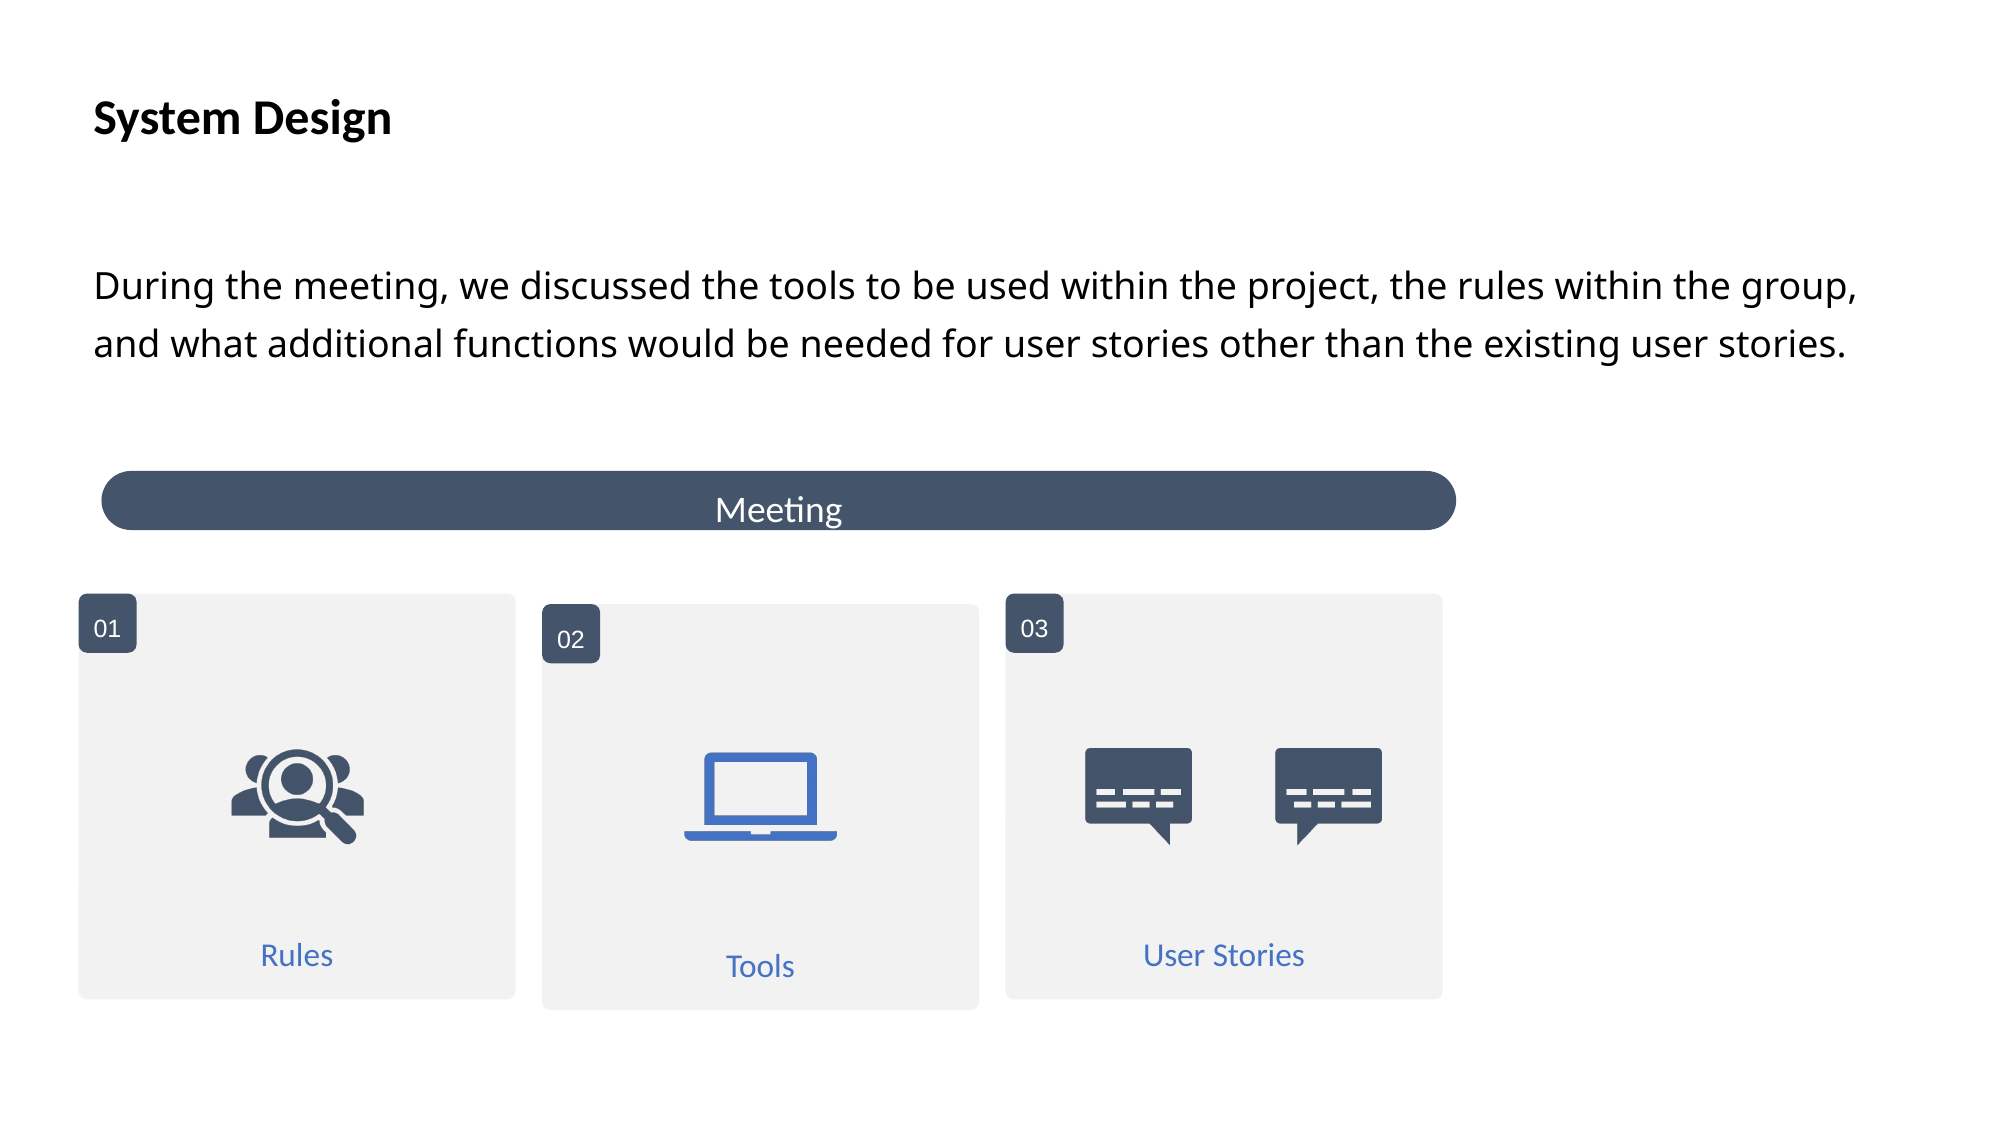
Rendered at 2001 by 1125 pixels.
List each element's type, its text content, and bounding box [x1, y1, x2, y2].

picture [681, 721, 840, 872]
picture [222, 721, 373, 872]
picture [1063, 721, 1214, 872]
text_box During the meeting, we discussed the tools to be used within the project, the rules within the group, and what additional functions would be needed for user stories other than the existing user stories. [78, 240, 1912, 373]
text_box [542, 604, 980, 1010]
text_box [78, 593, 516, 1000]
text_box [1005, 593, 1443, 1000]
text_box System Design [78, 76, 493, 152]
picture [1253, 721, 1404, 872]
text_box Meeting [100, 469, 1458, 532]
